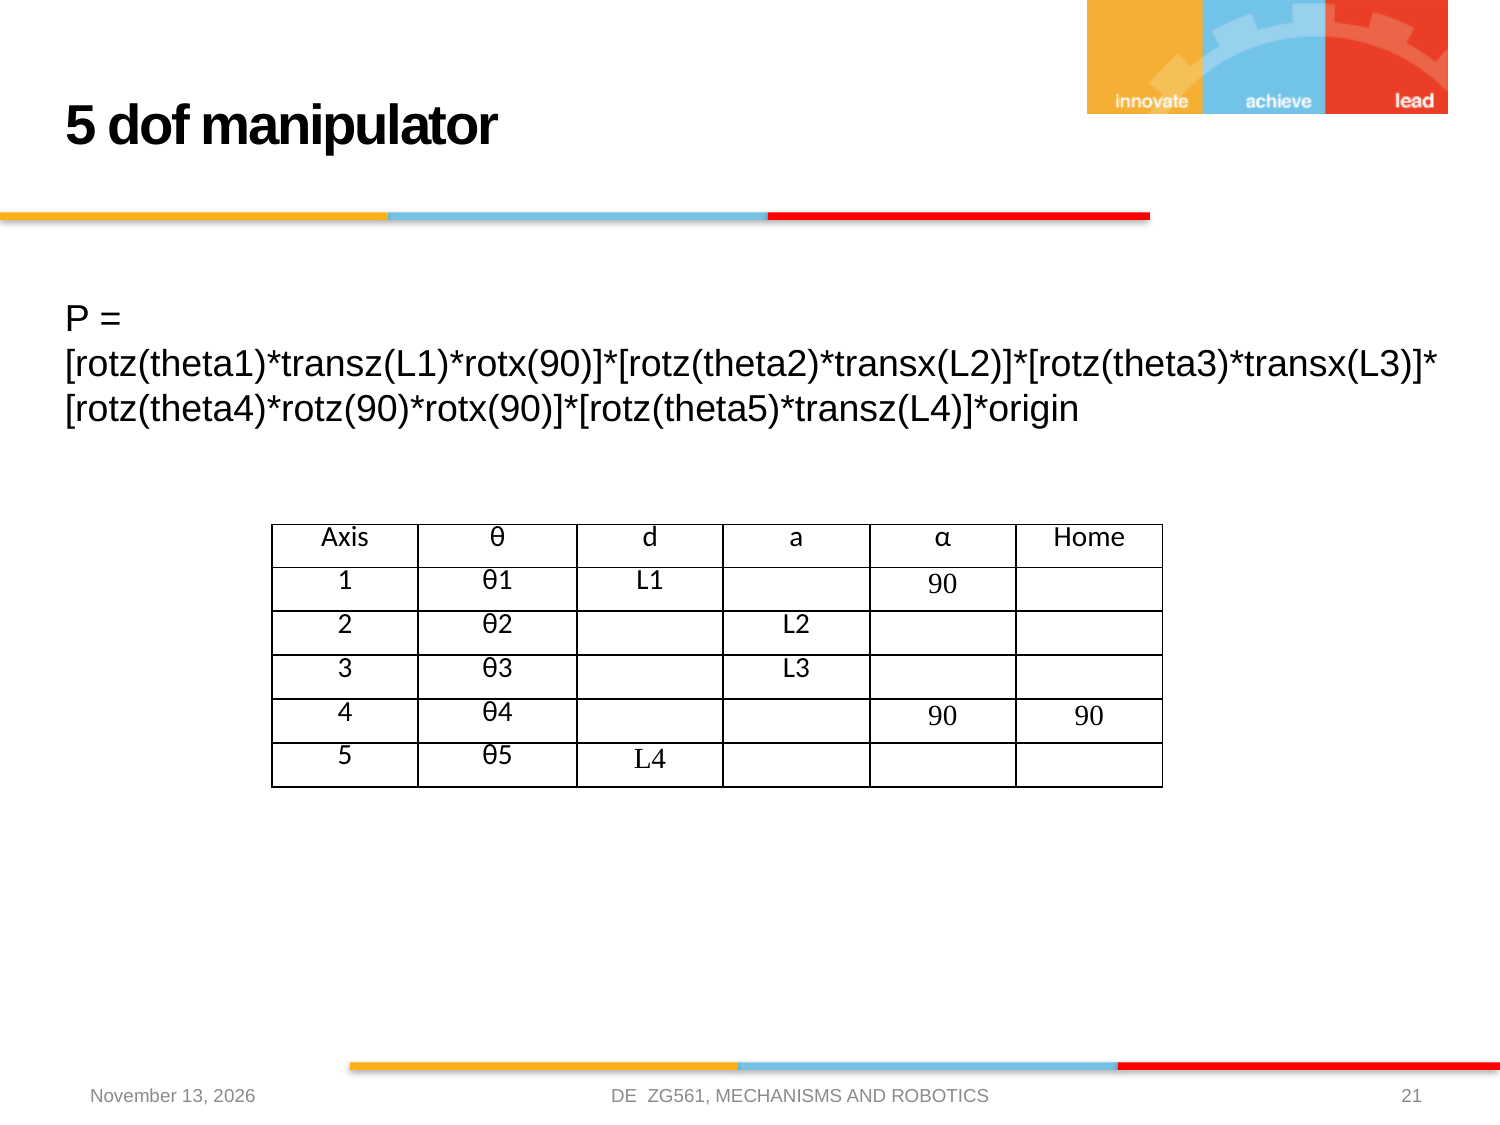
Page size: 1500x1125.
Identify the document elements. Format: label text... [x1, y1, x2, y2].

picture [1087, 0, 1448, 45]
table_header d [578, 525, 722, 567]
table_header a [724, 525, 869, 567]
table_cell [871, 744, 1015, 786]
table_cell θ4 [419, 700, 576, 742]
table_cell 90 [871, 568, 1015, 610]
table_cell θ1 [419, 568, 576, 610]
table_cell [724, 744, 869, 786]
table_cell L2 [724, 612, 869, 654]
table_cell [1017, 744, 1162, 786]
table_cell θ5 [419, 744, 576, 786]
table_header α [871, 525, 1015, 567]
table_cell 4 [273, 700, 417, 742]
table_cell [578, 612, 722, 654]
table_cell L1 [578, 568, 722, 610]
table_cell 1 [273, 568, 417, 610]
table_cell 3 [273, 656, 417, 698]
table_cell L3 [724, 656, 869, 698]
text_box P = [rotz(theta1)*transz(L1)*rotx(90)]*[rotz(theta2)*transx(L2)]*[rotz(theta3)*transx(L3)]*[rotz(theta4)*rotz(90)*rotx(90)]*[rotz(theta5)*transz(L4)]*origin [49, 286, 1463, 437]
table_cell 90 [1017, 700, 1162, 742]
table_cell [871, 612, 1015, 654]
table_cell 5 [273, 744, 417, 786]
table_cell L4 [578, 744, 722, 786]
table_cell [578, 656, 722, 698]
table_cell [1017, 656, 1162, 698]
table_cell θ3 [419, 656, 576, 698]
table_cell [1017, 568, 1162, 610]
table_header Axis [273, 525, 417, 567]
table_header θ [419, 525, 576, 567]
table_header Home [1017, 525, 1162, 567]
table_cell [871, 656, 1015, 698]
footer DE ZG561, MECHANISMS AND ROBOTICS [512, 1065, 1088, 1125]
table_cell [578, 700, 722, 742]
table_cell [724, 568, 869, 610]
table_cell θ2 [419, 612, 576, 654]
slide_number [75, 1065, 425, 1125]
slide_number 21 [1088, 1065, 1438, 1125]
table_cell [1017, 612, 1162, 654]
title 5 dof manipulator [50, 45, 1448, 200]
table_cell [724, 700, 869, 742]
table_cell 2 [273, 612, 417, 654]
table_cell 90 [871, 700, 1015, 742]
